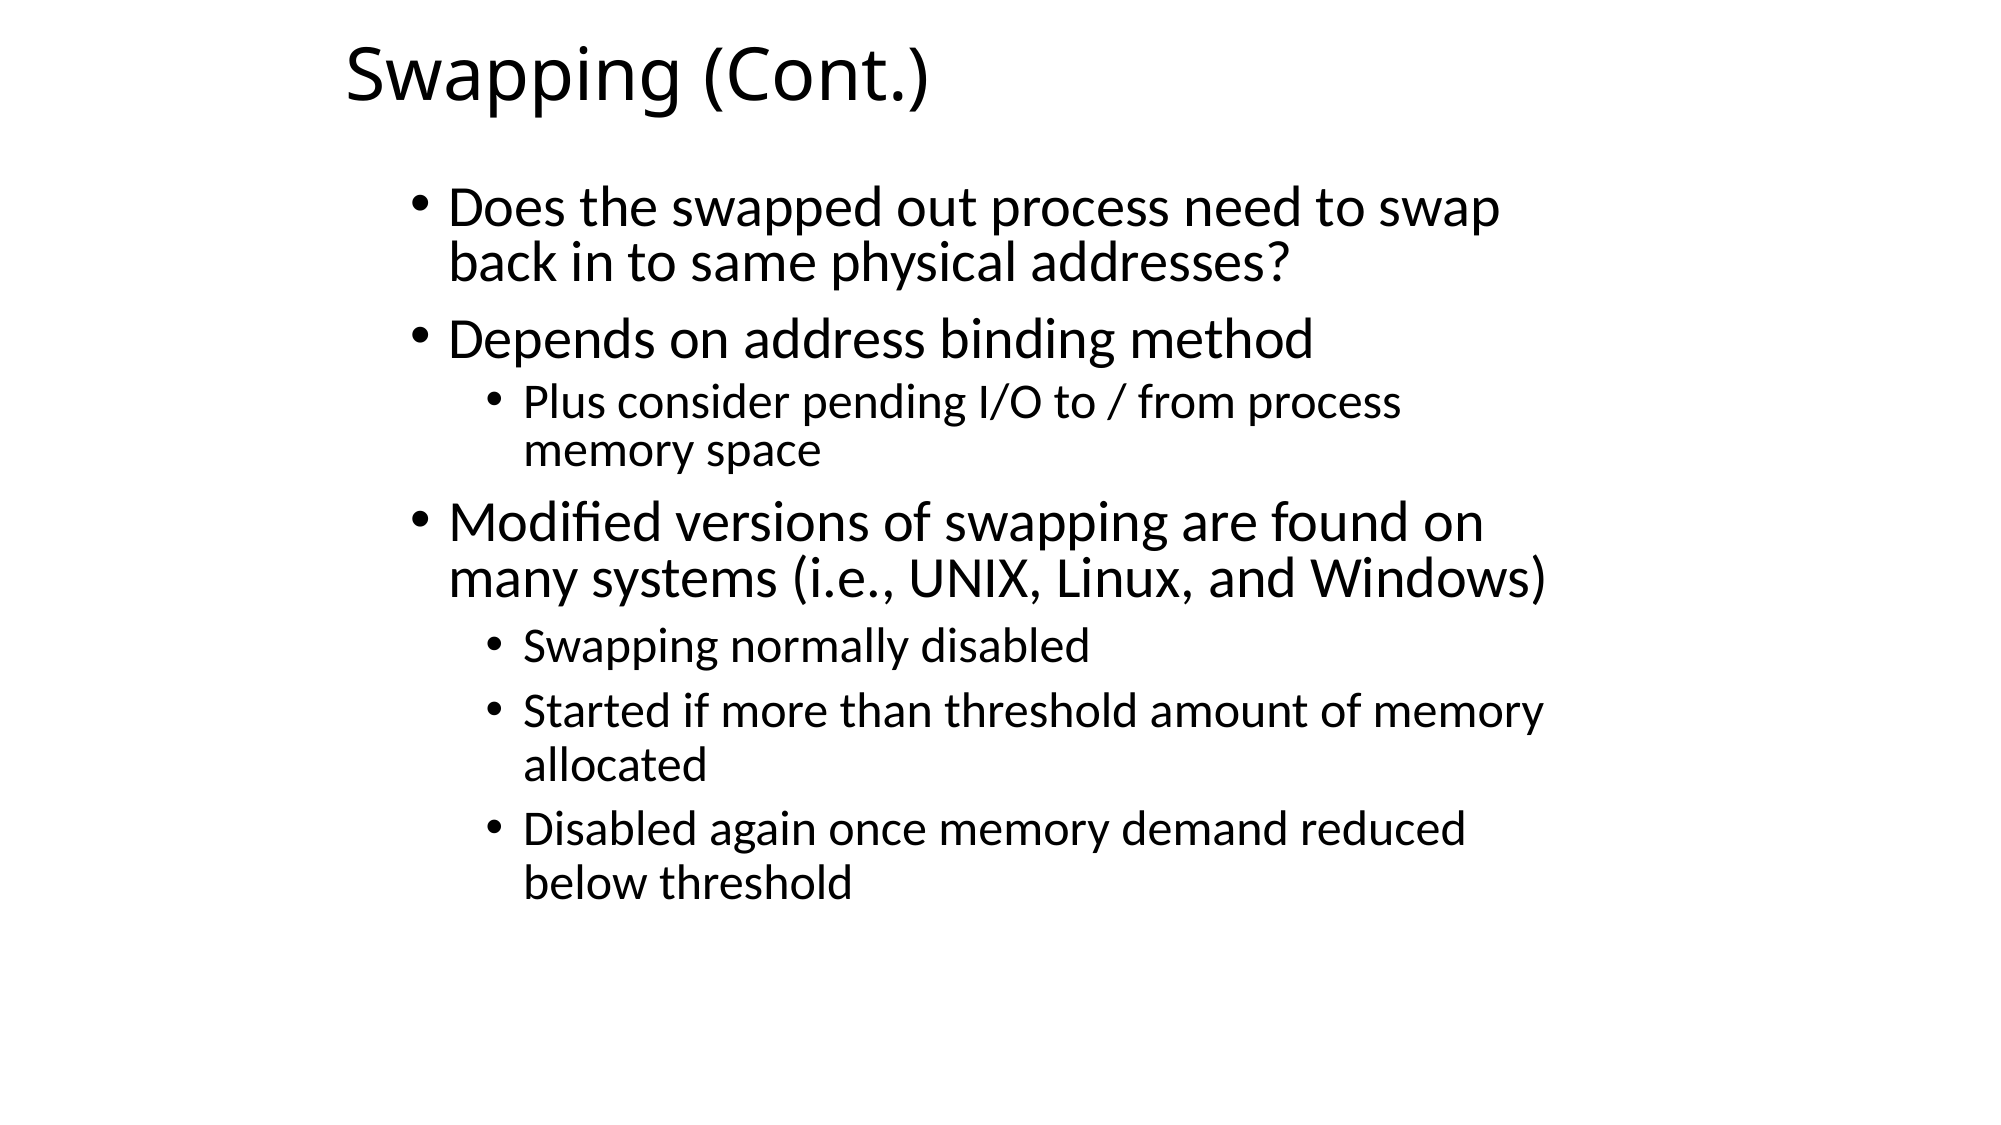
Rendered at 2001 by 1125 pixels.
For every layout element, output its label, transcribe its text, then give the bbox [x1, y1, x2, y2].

title Swapping (Cont.) [330, 29, 1681, 125]
list Does the swapped out process need to swap back in to same physical addresses? Depends on address binding method Plus consider pending I/O to / from process memory space Modified versions of swapping are found on many systems (i.e., UNIX, Linux, and Windows) Swapping normally disabled Started if more than threshold amount of memory allocated Disabled again once memory demand reduced below threshold [395, 173, 1572, 1005]
